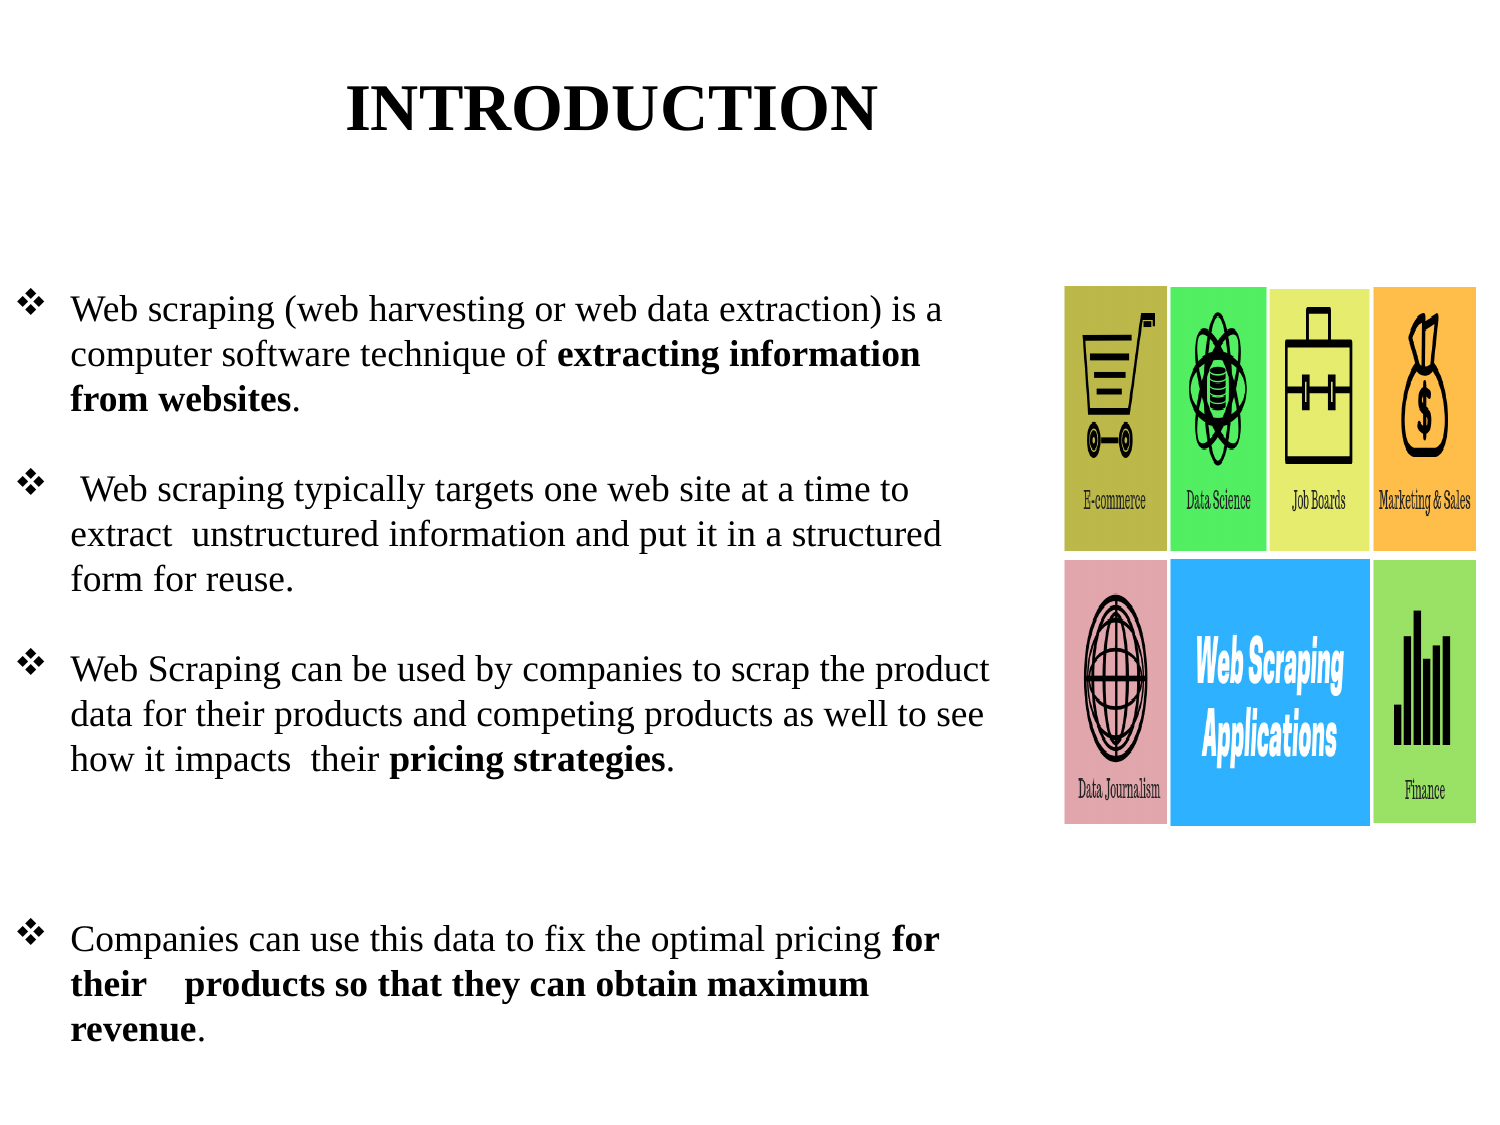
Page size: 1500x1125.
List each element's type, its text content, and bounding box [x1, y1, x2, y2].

picture [1060, 278, 1479, 832]
text_box INTRODUCTION Web scraping (web harvesting or web data extraction) is a computer software technique of extracting information from websites. Web scraping typically targets one web site at a time to extract unstructured information and put it in a structured form for reuse. Web Scraping can be used by companies to scrap the product data for their products and competing products as well to see how it impacts their pricing strategies. Companies can use this data to fix the optimal pricing for their products so that they can obtain maximum revenue. [0, 56, 1008, 1057]
